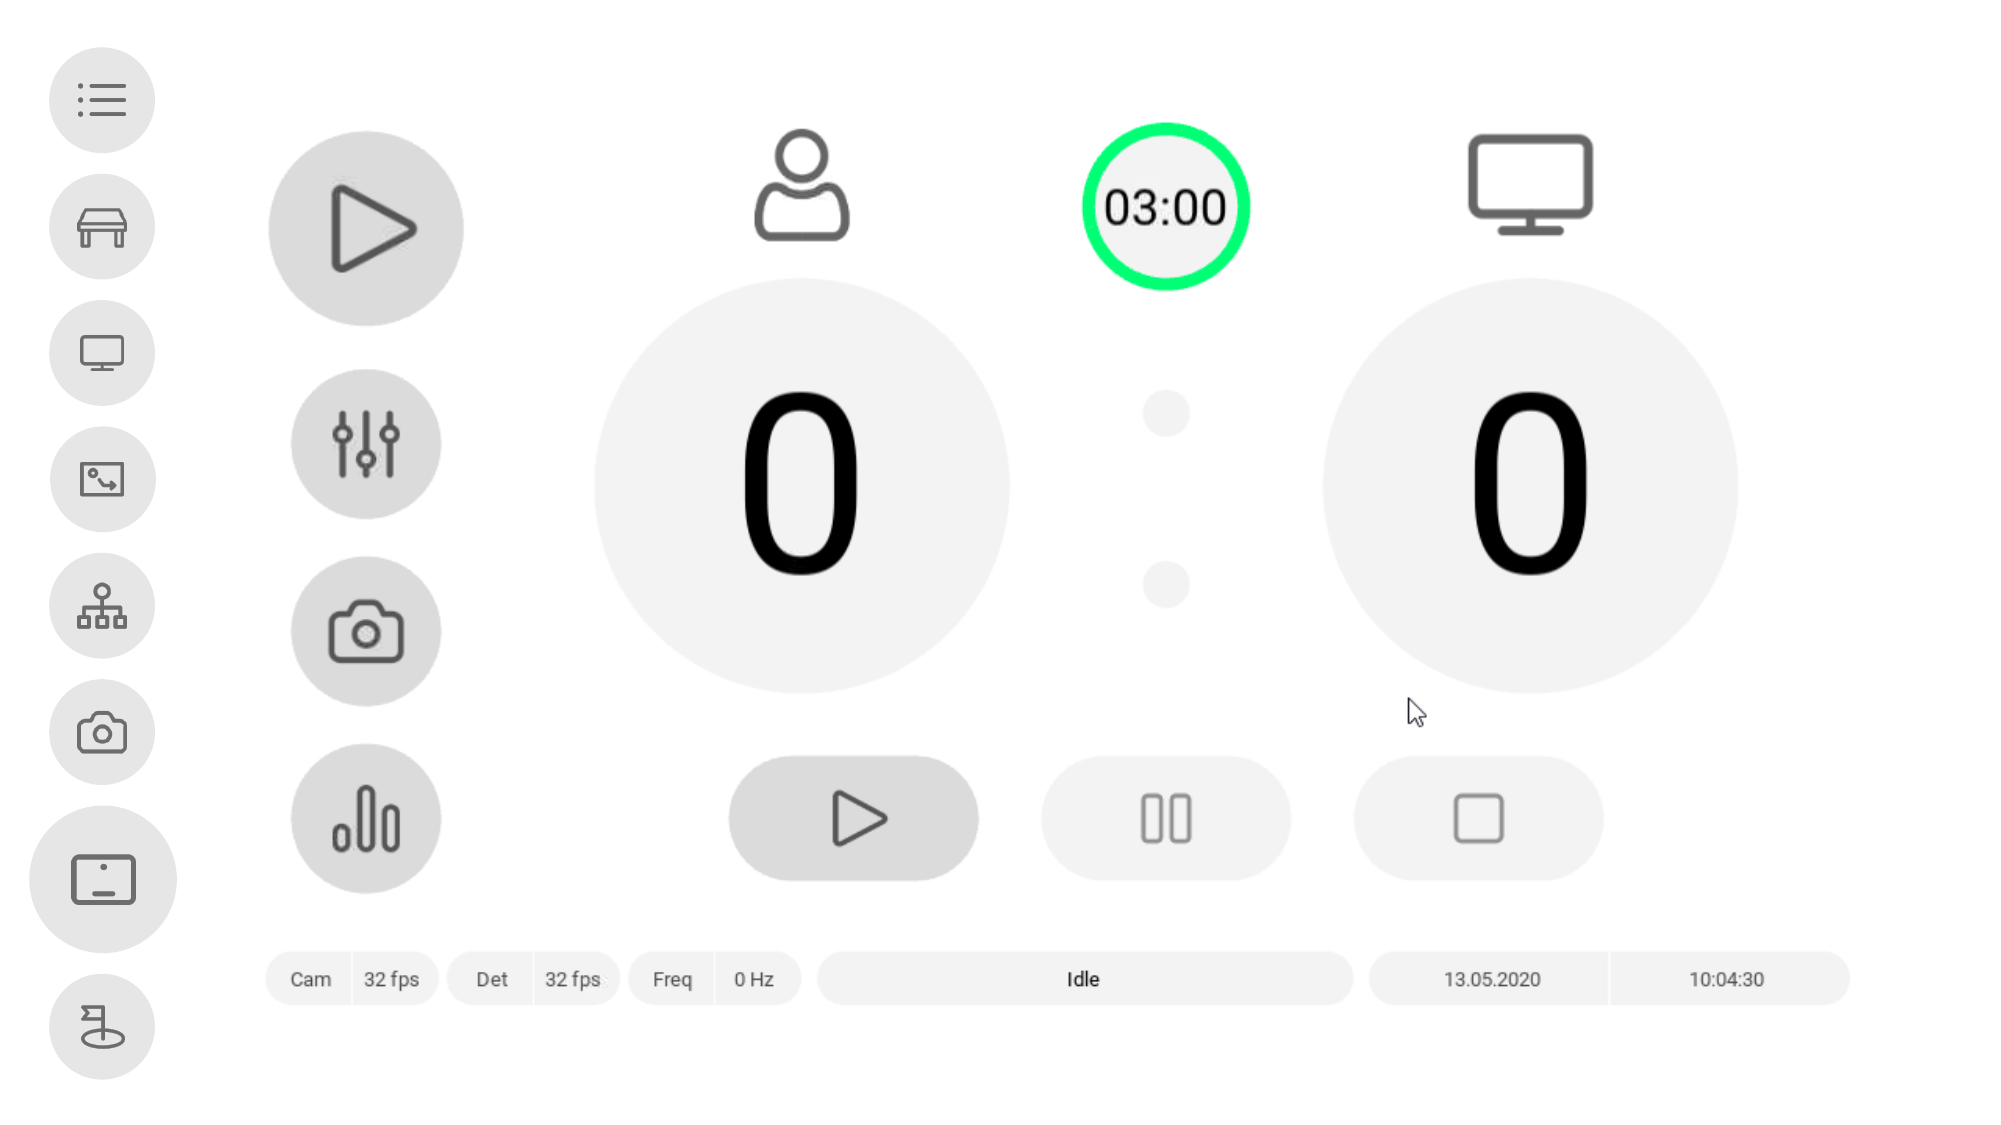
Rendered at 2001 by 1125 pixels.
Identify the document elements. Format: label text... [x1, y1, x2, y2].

text_box x [48, 46, 156, 155]
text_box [49, 173, 155, 280]
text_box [49, 300, 155, 406]
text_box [49, 552, 155, 659]
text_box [50, 426, 156, 533]
picture [261, 87, 1855, 1010]
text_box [49, 973, 155, 1080]
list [78, 76, 126, 124]
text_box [49, 679, 155, 785]
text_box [29, 805, 177, 954]
